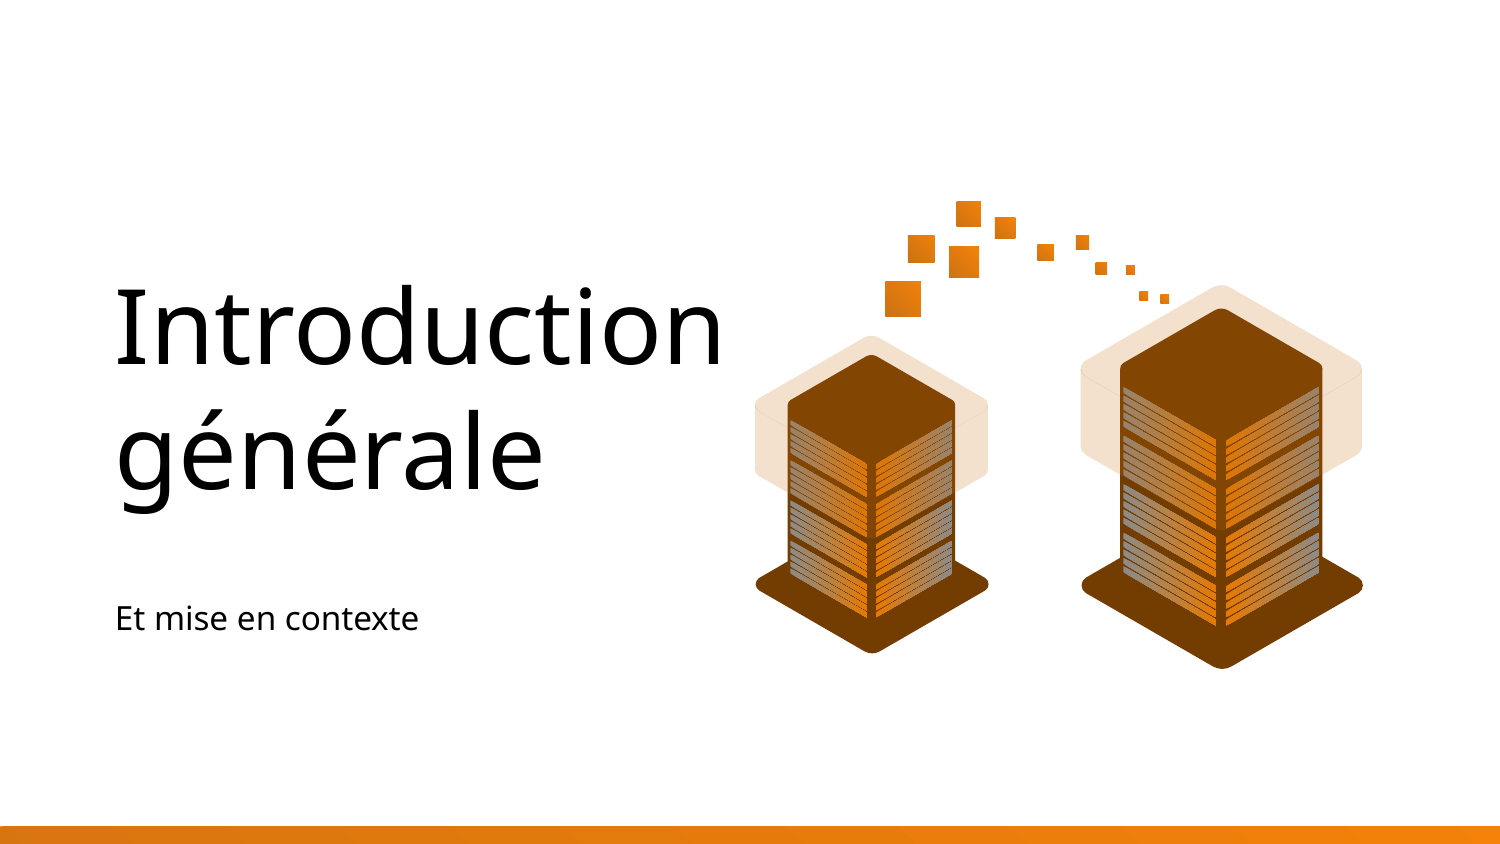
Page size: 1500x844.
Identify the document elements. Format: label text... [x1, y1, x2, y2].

text_box [885, 281, 921, 317]
text_box [1075, 235, 1090, 250]
text_box [956, 201, 981, 227]
text_box [949, 246, 980, 278]
subtitle Et mise en contexte [99, 581, 748, 655]
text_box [753, 335, 991, 654]
text_box [994, 217, 1016, 239]
text_box [1095, 262, 1108, 275]
text_box [1126, 265, 1135, 275]
text_box [0, 825, 1500, 844]
text_box [1037, 244, 1054, 261]
title Introduction générale [99, 188, 798, 581]
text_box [1078, 284, 1365, 670]
text_box [907, 235, 935, 263]
